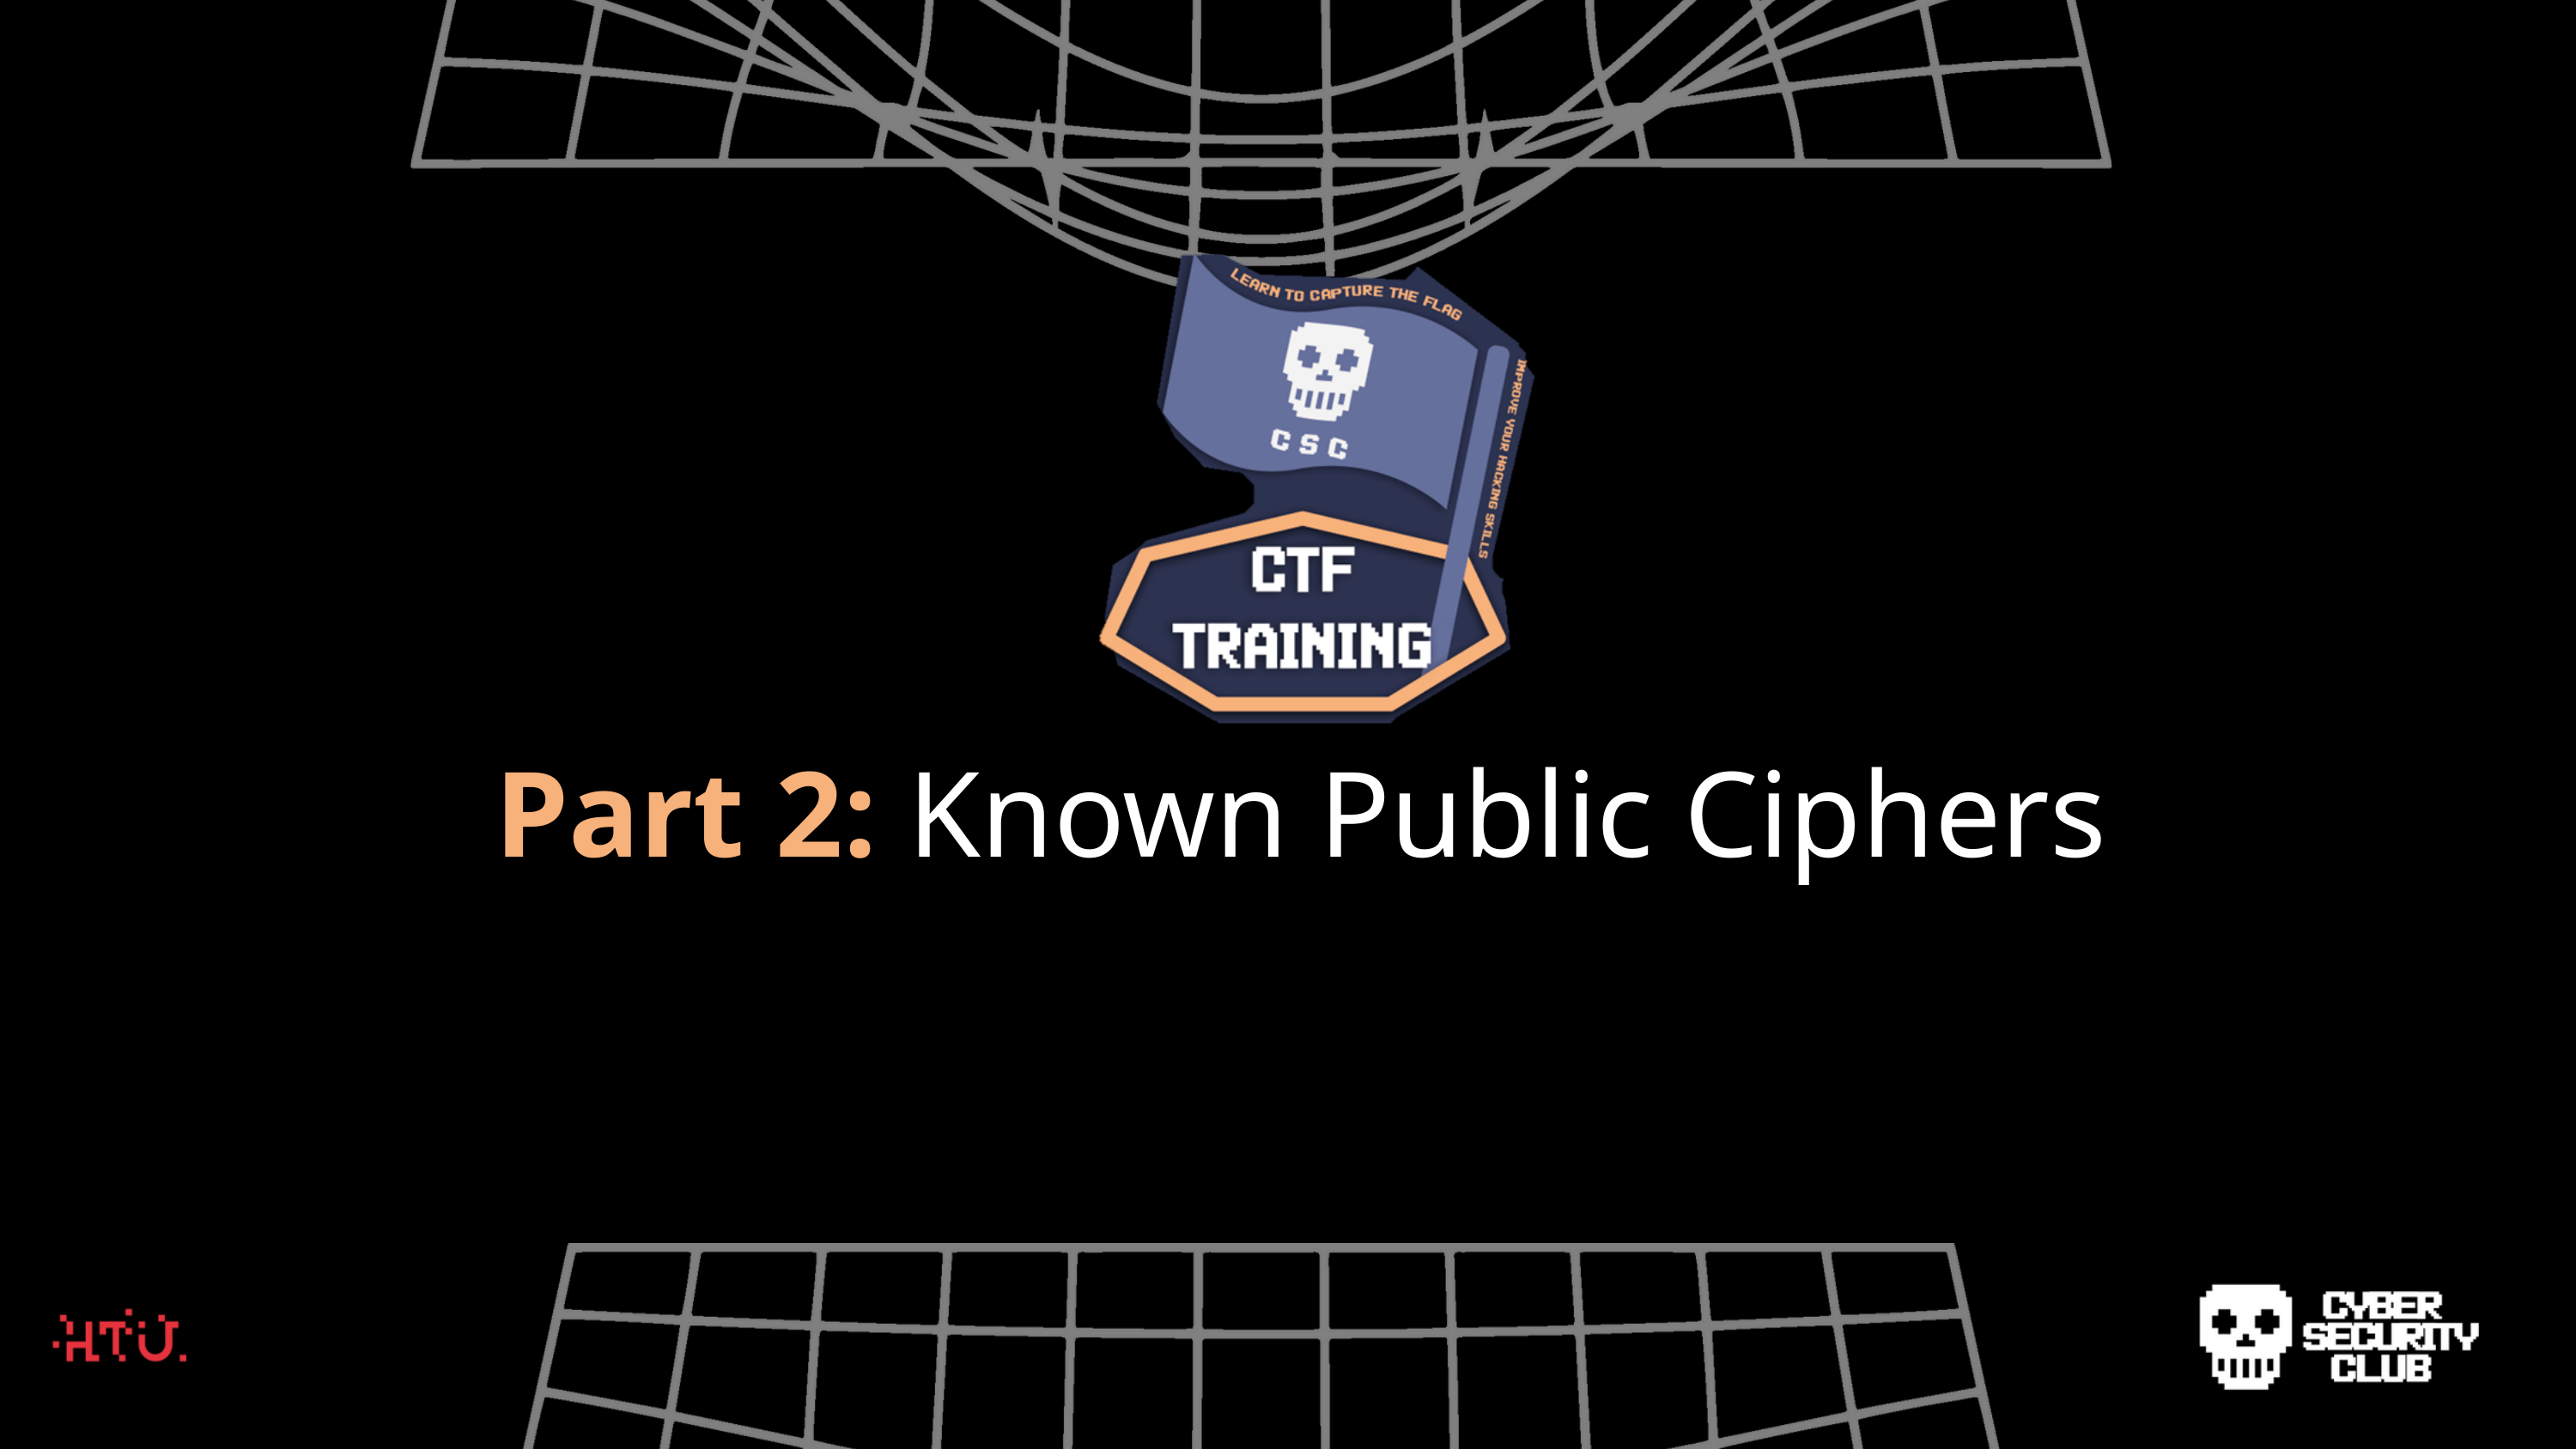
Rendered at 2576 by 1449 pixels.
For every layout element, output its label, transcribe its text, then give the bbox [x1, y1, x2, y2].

text_box [2191, 1276, 2484, 1394]
text_box [410, 0, 2112, 299]
text_box Part 2: Known Public Ciphers [152, 733, 2450, 888]
text_box [410, 1243, 2112, 1449]
picture [1066, 242, 1551, 725]
text_box [52, 1268, 186, 1403]
